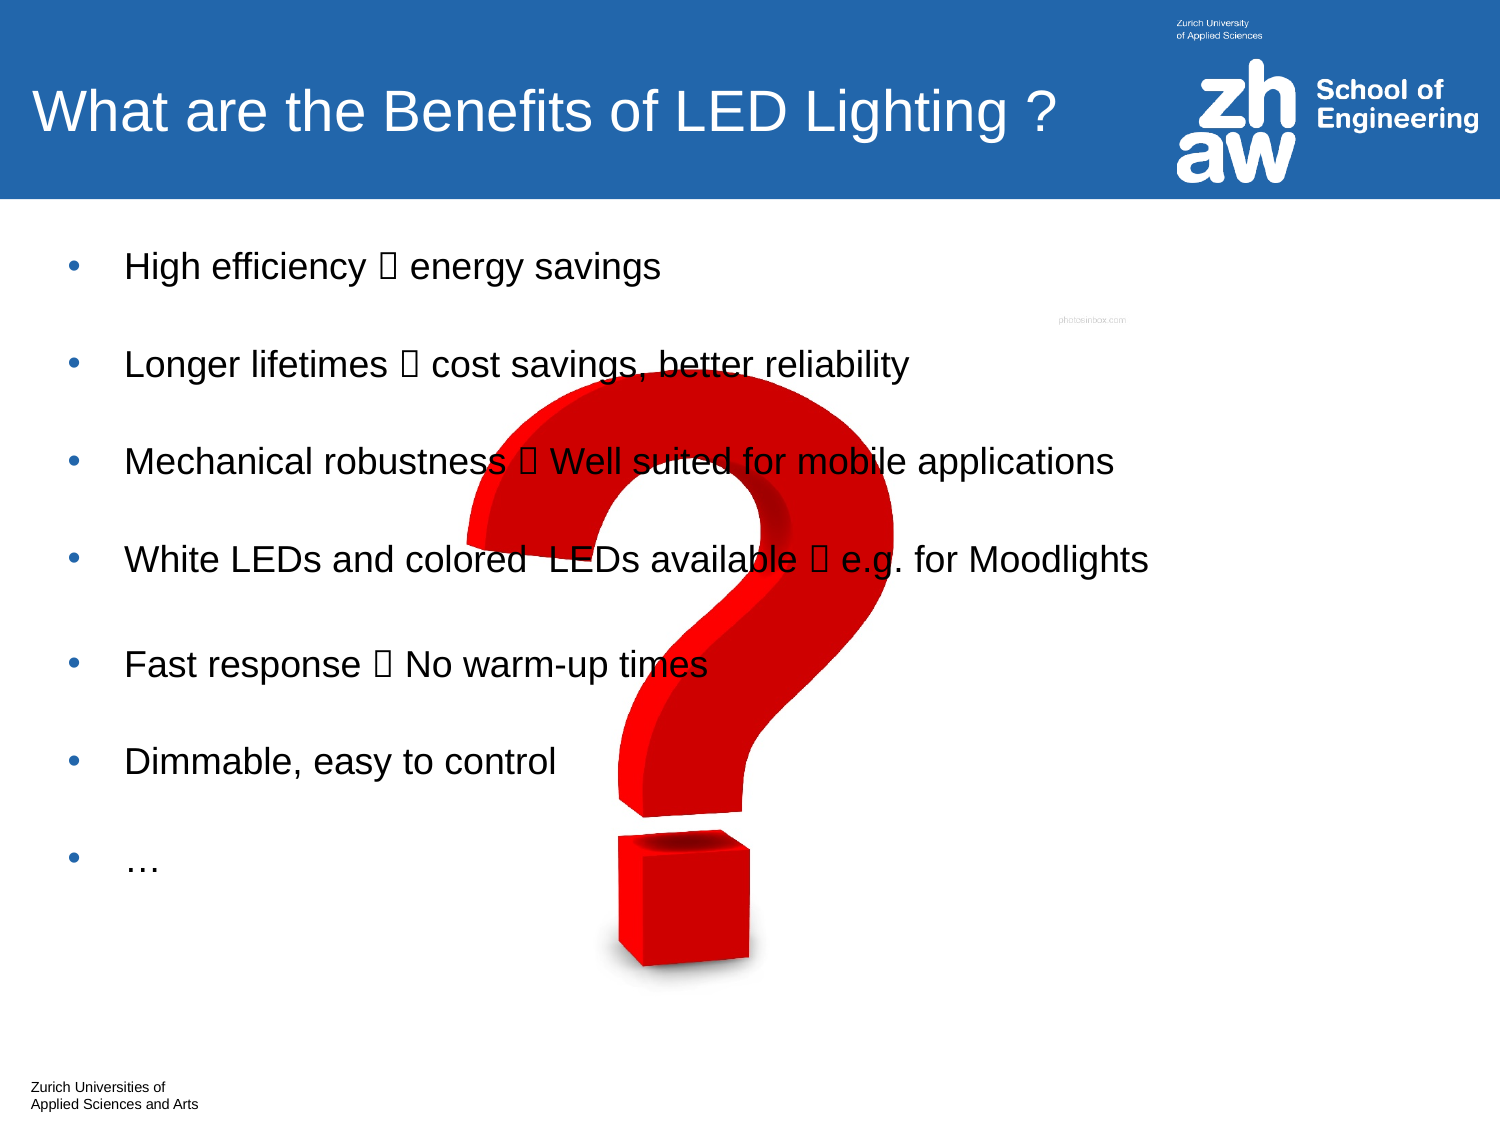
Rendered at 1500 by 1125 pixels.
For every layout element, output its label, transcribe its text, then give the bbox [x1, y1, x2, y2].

picture [1176, 19, 1478, 183]
picture [218, 314, 1130, 1044]
text_box High efficiency  energy savings Longer lifetimes  cost savings, better reliability Mechanical robustness  Well suited for mobile applications White LEDs and colored LEDs available  e.g. for Moodlights Fast response  No warm-up times Dimmable, easy to control … [53, 235, 1317, 830]
title What are the Benefits of LED Lighting ? [17, 31, 1158, 185]
text_box [0, 235, 1432, 1096]
